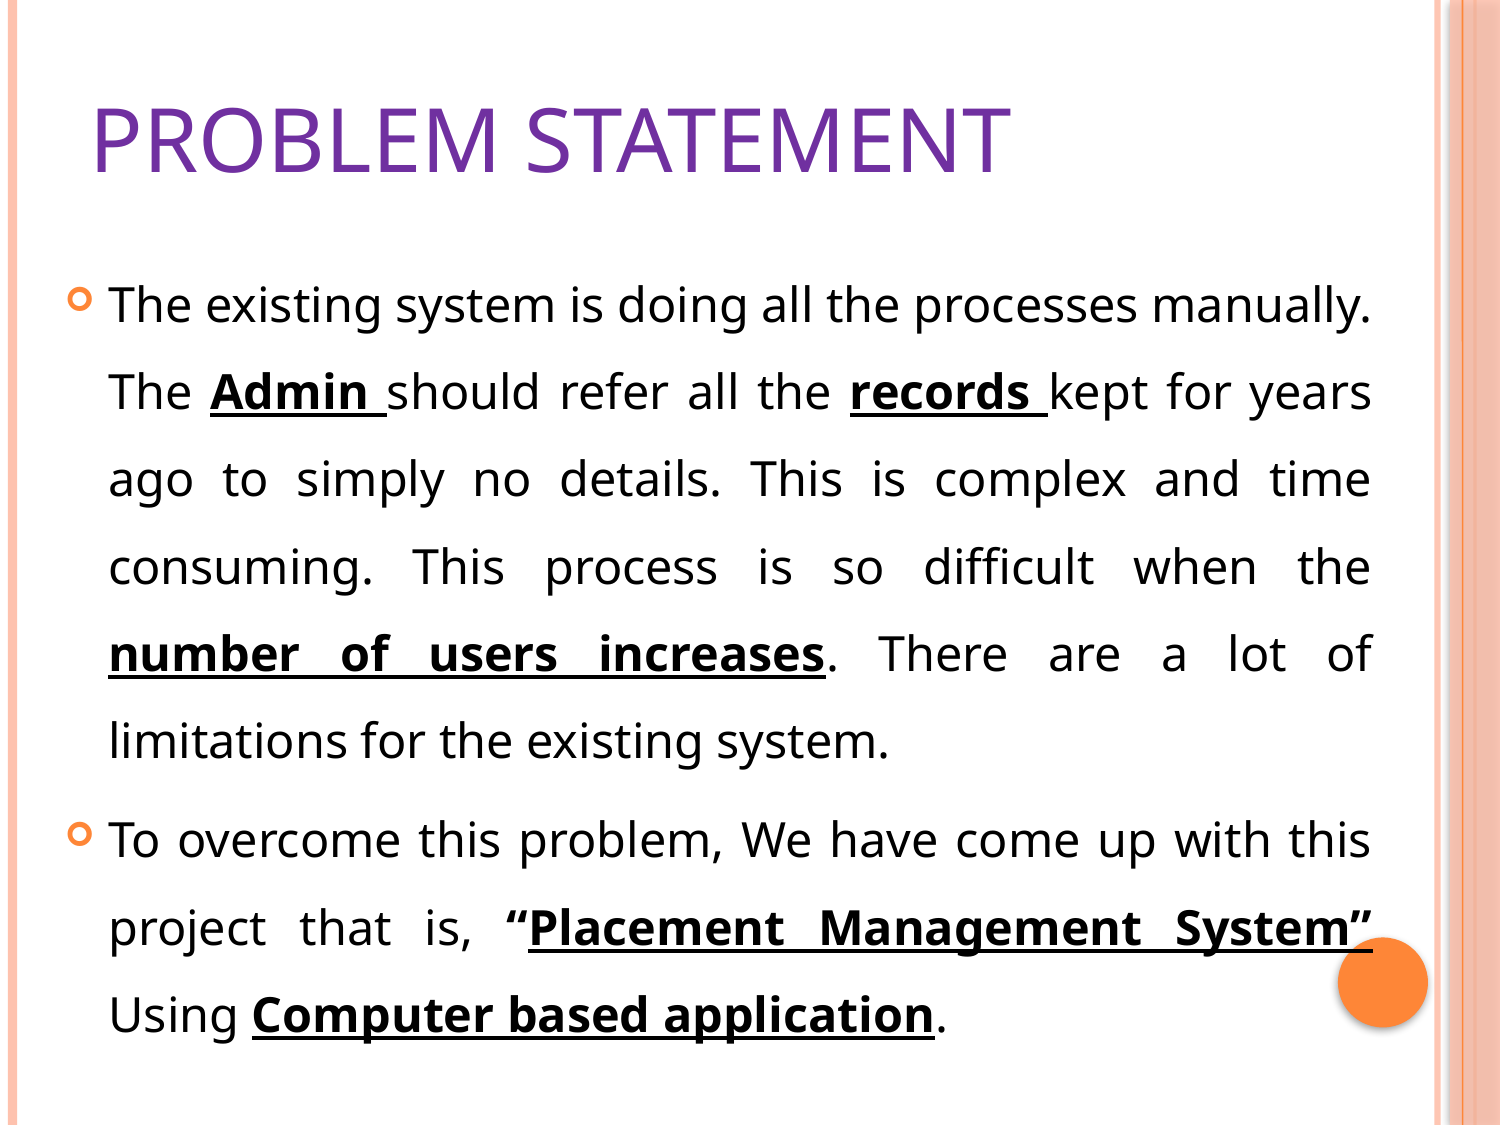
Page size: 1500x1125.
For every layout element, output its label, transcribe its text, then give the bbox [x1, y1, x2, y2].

list The existing system is doing all the processes manually. The Admin should refer all the records kept for years ago to simply no details. This is complex and time consuming. This process is so difficult when the number of users increases. There are a lot of limitations for the existing system. To overcome this problem, We have come up with this project that is, “Placement Management System” Using Computer based application. [50, 237, 1388, 1050]
title Problem Statement [75, 75, 1300, 237]
